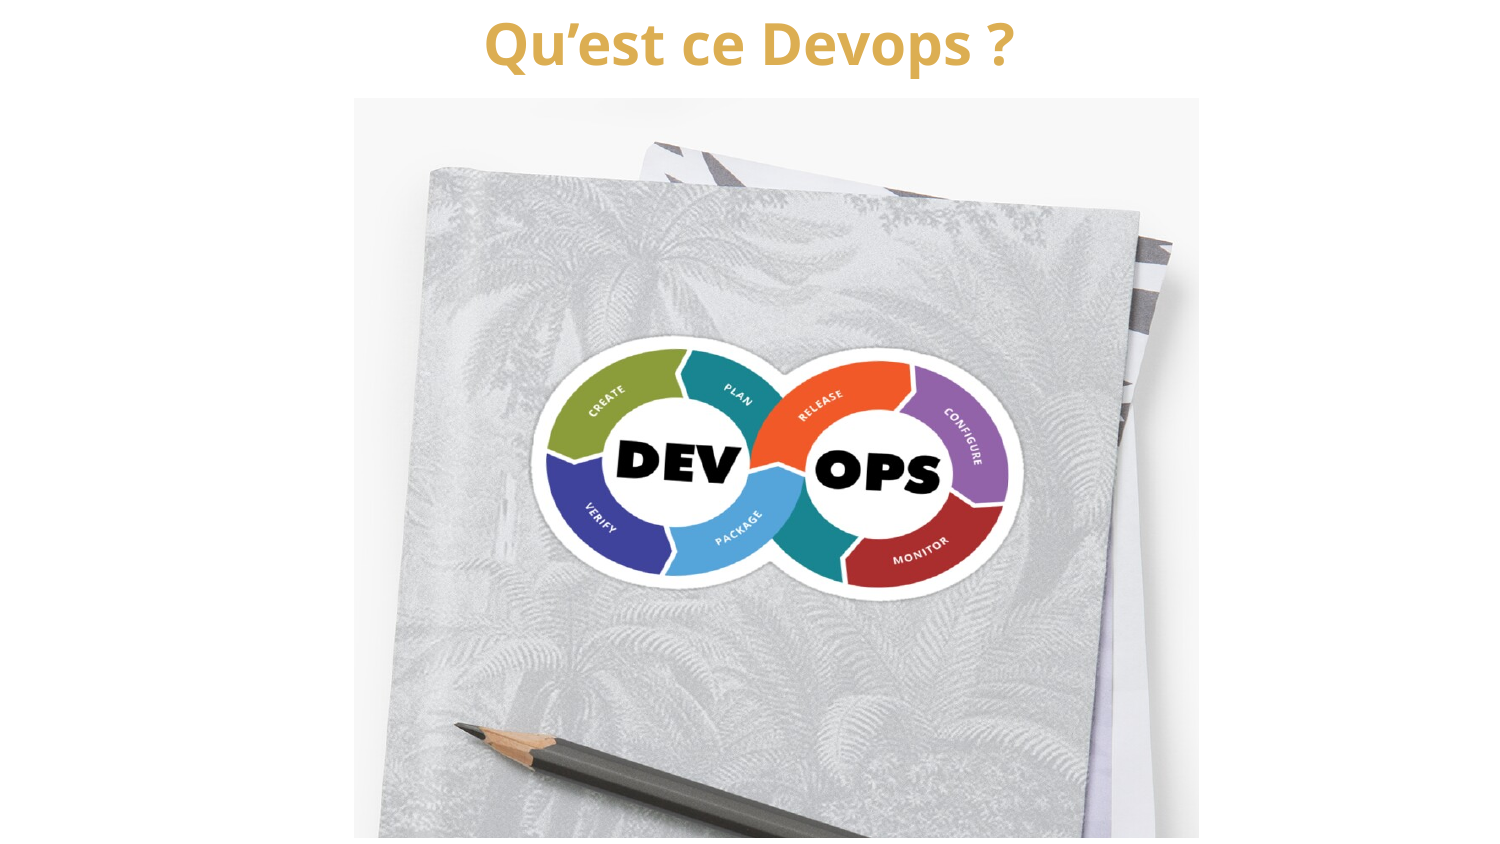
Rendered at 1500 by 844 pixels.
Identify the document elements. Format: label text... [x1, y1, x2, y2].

picture [354, 98, 1199, 838]
text_box Qu’est ce Devops ? [326, 6, 1172, 78]
